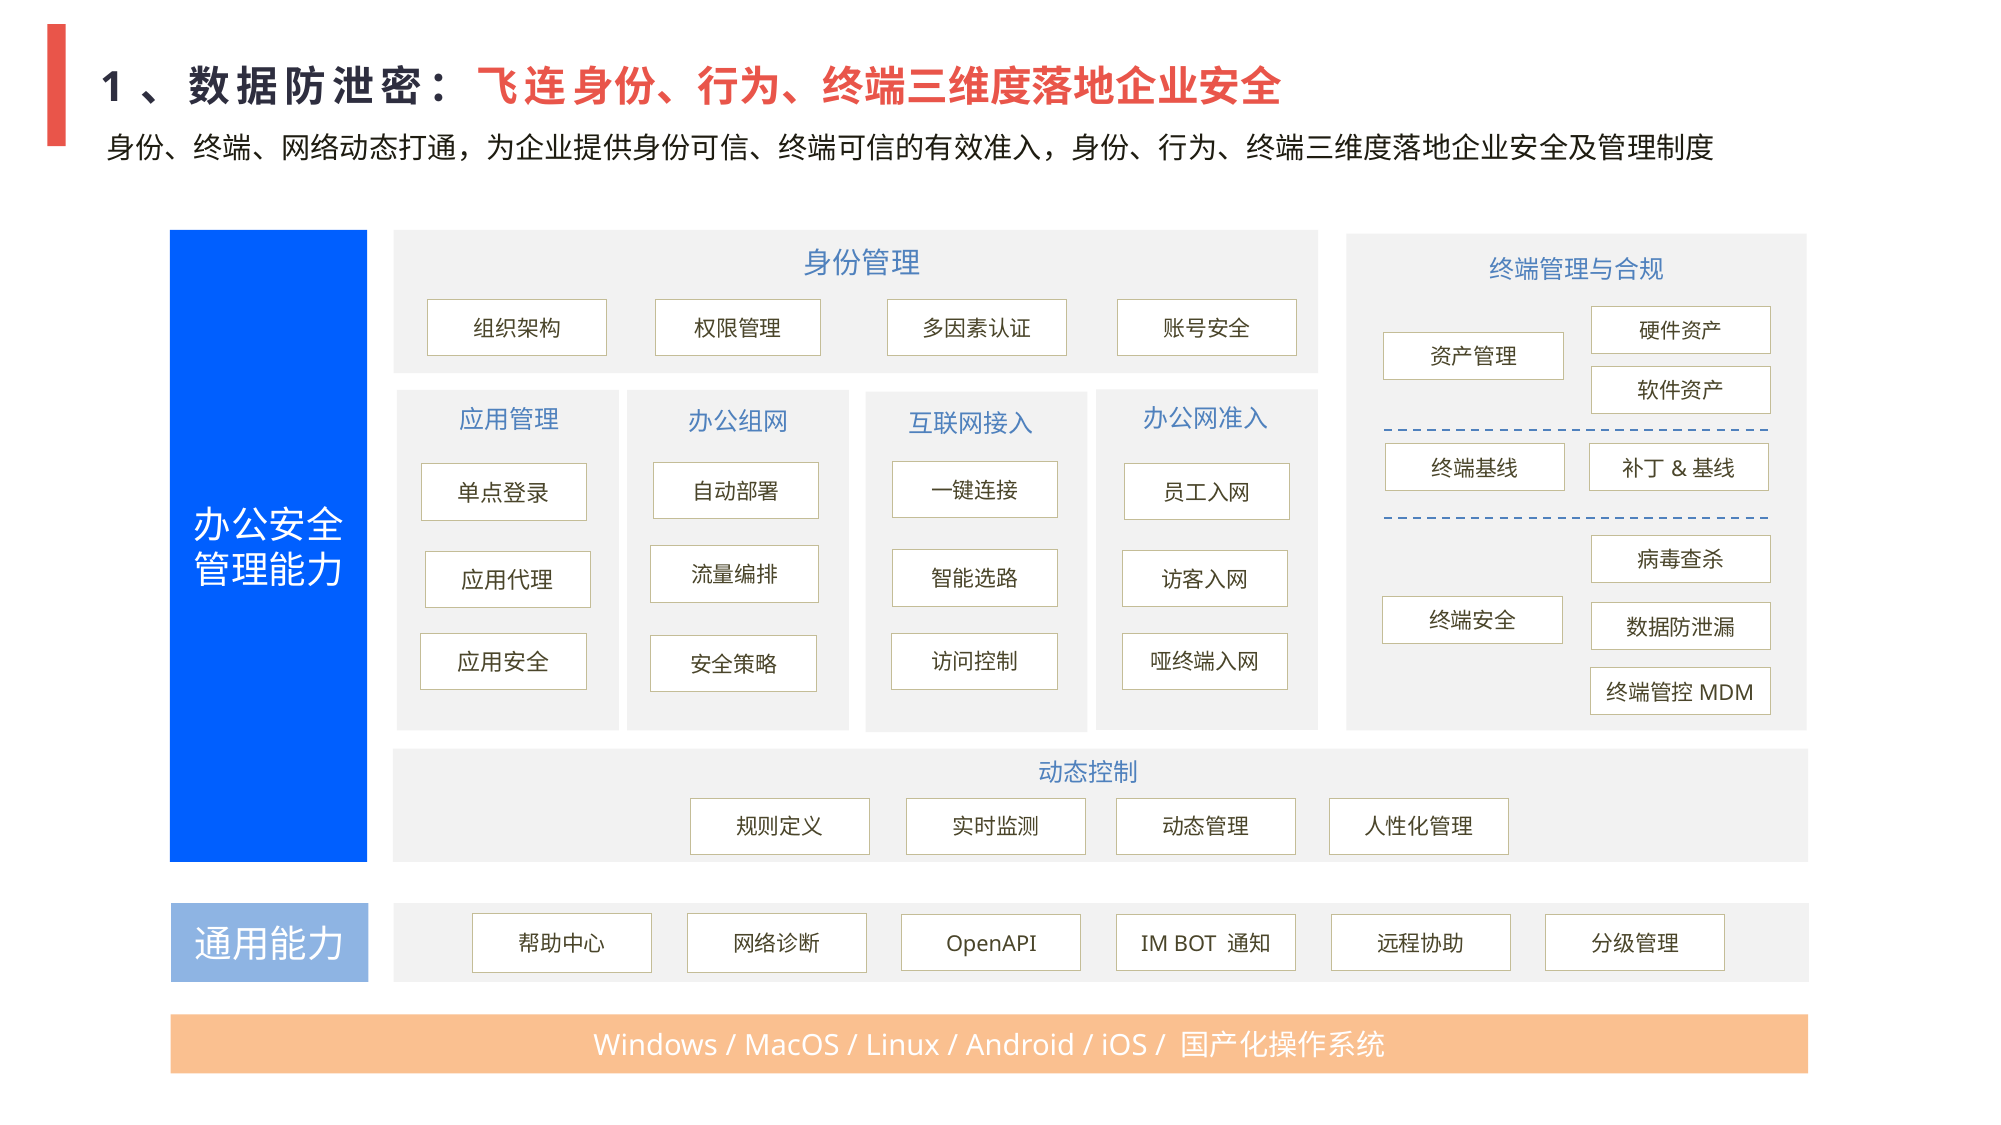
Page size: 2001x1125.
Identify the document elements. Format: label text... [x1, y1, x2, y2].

text_box 动态管理 [1116, 798, 1296, 855]
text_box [614, 389, 862, 731]
text_box 终端安全 [1382, 596, 1563, 644]
text_box 账号安全 [1117, 299, 1297, 356]
text_box 终端管理与合规 [1474, 245, 1680, 291]
text_box 实时监测 [906, 798, 1086, 855]
text_box Windows / MacOS / Linux / Android / iOS / 国产化操作系统 [170, 1013, 1809, 1074]
text_box [393, 229, 1319, 374]
text_box 人性化管理 [1329, 798, 1509, 855]
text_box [47, 24, 1486, 147]
text_box 硬件资产 [1591, 306, 1771, 354]
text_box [171, 903, 1809, 982]
text_box 病毒查杀 [1591, 535, 1771, 583]
text_box 身份、终端、网络动态打通，为企业提供身份可信、终端可信的有效准入，身份、行为、终端三维度落地企业安全及管理制度 [91, 104, 1933, 240]
text_box 权限管理 [655, 299, 821, 356]
text_box 规则定义 [690, 798, 870, 855]
text_box 身份管理 [788, 236, 936, 287]
text_box 终端管控MDM [1590, 667, 1771, 715]
text_box 数据防泄漏 [1591, 602, 1771, 650]
text_box [392, 748, 1809, 863]
text_box 软件资产 [1591, 366, 1771, 414]
text_box 动态控制 [1023, 748, 1154, 794]
text_box 组织架构 [427, 299, 607, 356]
text_box 资产管理 [1383, 332, 1564, 380]
text_box 多因素认证 [887, 299, 1067, 356]
text_box [1345, 232, 1808, 731]
text_box 终端基线 [1385, 443, 1565, 491]
text_box 办公安全 管理能力 [169, 229, 368, 863]
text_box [1081, 389, 1330, 730]
text_box 补丁&基线 [1589, 443, 1769, 491]
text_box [385, 389, 614, 731]
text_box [852, 391, 1101, 733]
